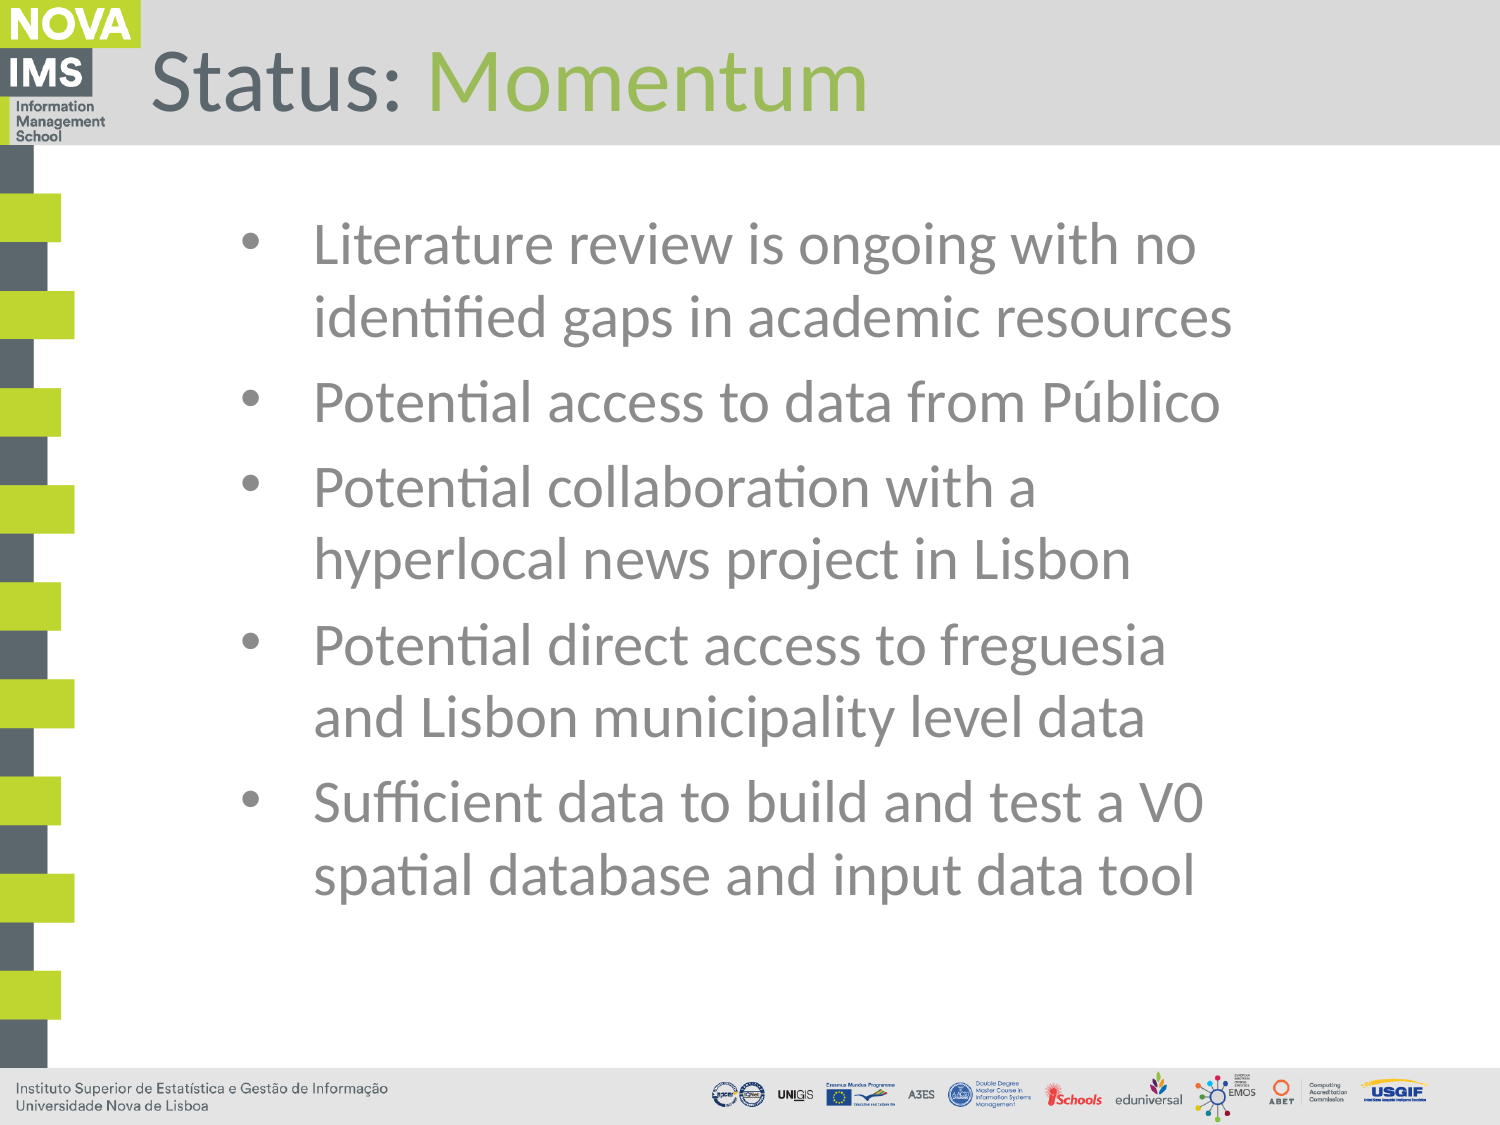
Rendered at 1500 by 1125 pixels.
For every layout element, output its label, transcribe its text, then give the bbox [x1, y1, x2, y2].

picture [0, 0, 1500, 1125]
title Status: Momentum [135, 0, 1500, 149]
subtitle Literature review is ongoing with no identified gaps in academic resources Potential access to data from Público Potential collaboration with a hyperlocal news project in Lisbon Potential direct access to freguesia and Lisbon municipality level data Sufficient data to build and test a V0 spatial database and input data tool [225, 196, 1275, 925]
